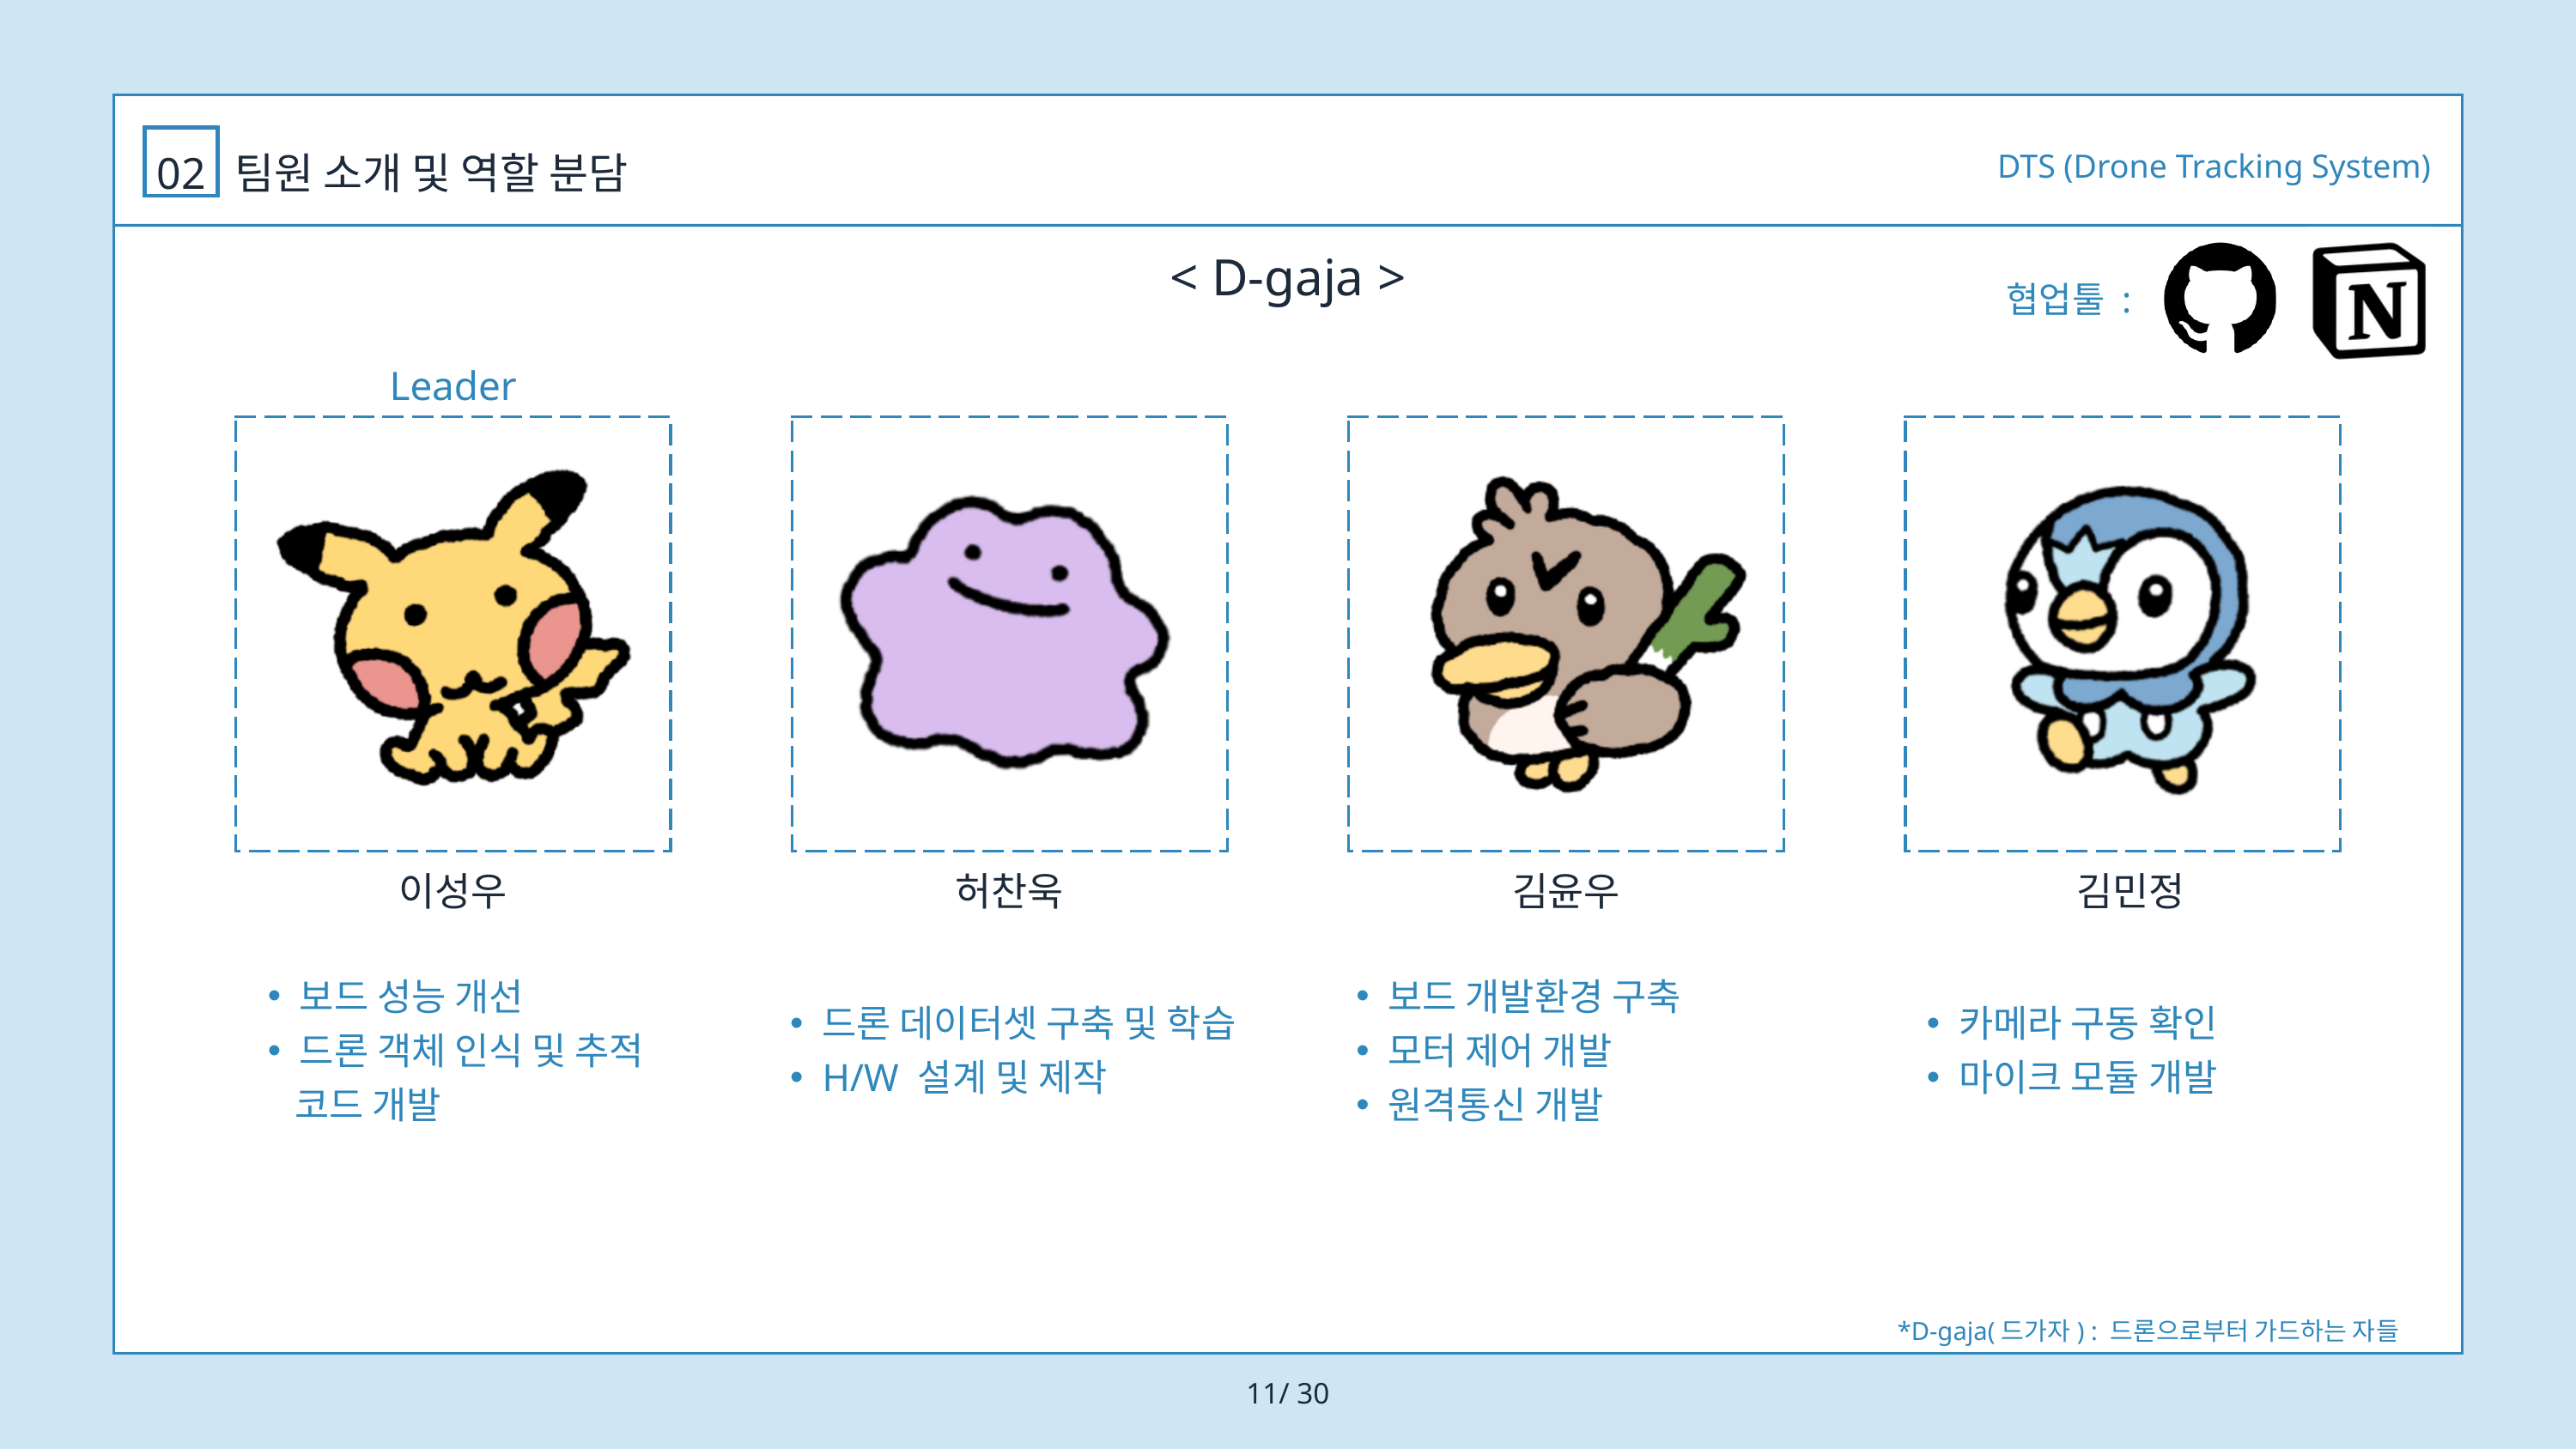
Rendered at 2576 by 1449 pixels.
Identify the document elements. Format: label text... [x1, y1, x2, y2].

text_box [1905, 416, 2341, 852]
text_box 11/ 30 [1014, 1374, 1562, 1410]
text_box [235, 416, 671, 852]
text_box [113, 94, 2463, 1354]
text_box 02 [98, 146, 108, 198]
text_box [792, 416, 1228, 852]
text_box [1348, 416, 1784, 852]
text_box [144, 126, 218, 197]
